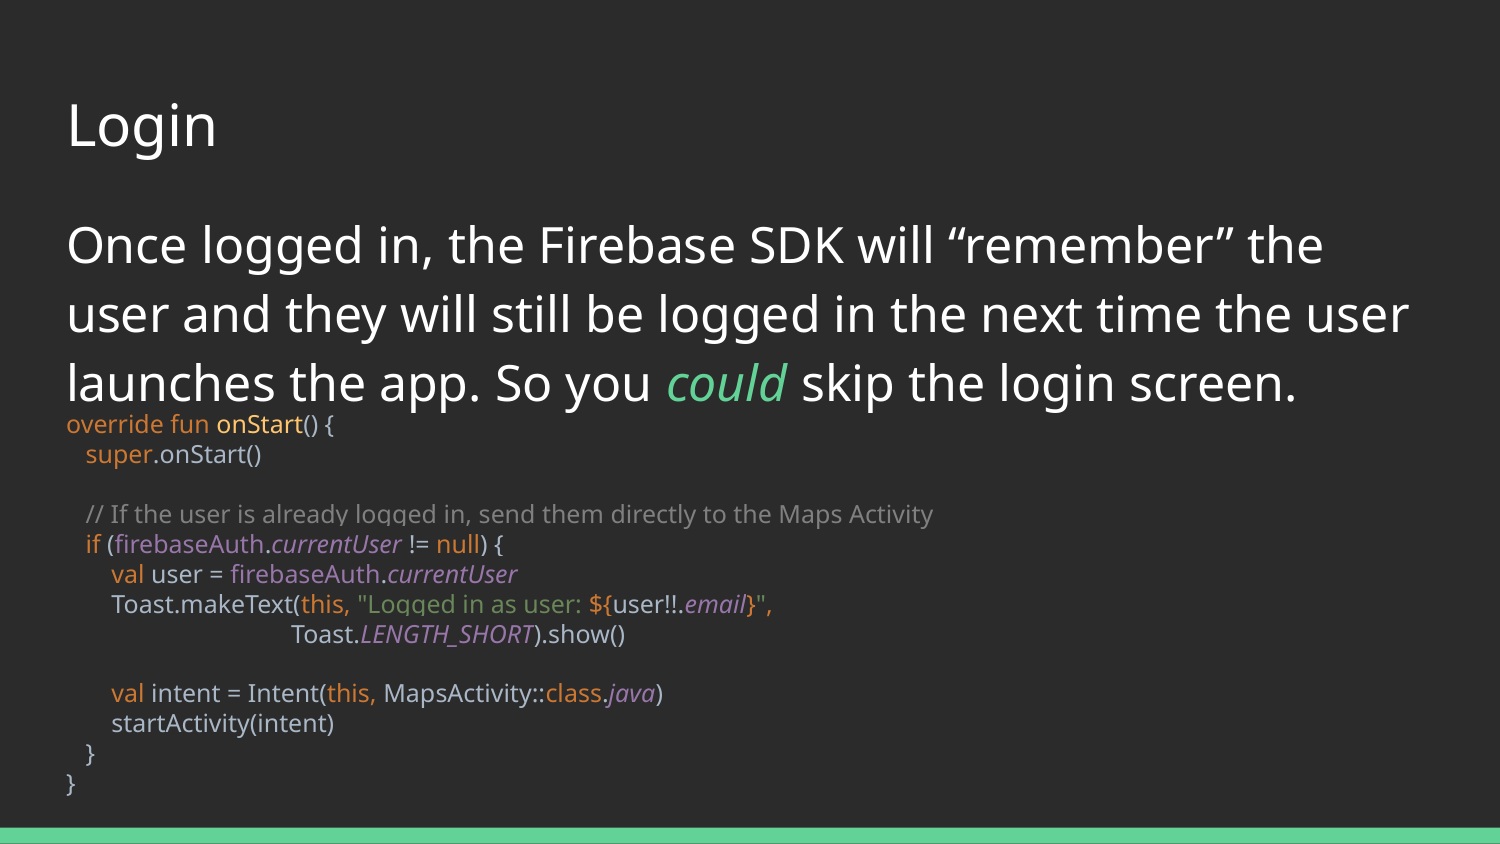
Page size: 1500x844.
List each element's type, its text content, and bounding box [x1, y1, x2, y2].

text_box [51, 298, 1440, 415]
text_box override fun onStart() { super.onStart() // If the user is already logged in, send them directly to the Maps Activity if (firebaseAuth.currentUser != null) { val user = firebaseAuth.currentUser Toast.makeText(this, "Logged in as user: ${user!!.email}", Toast.LENGTH_SHORT).show() val intent = Intent(this, MapsActivity::class.java) startActivity(intent) } } [51, 415, 1440, 791]
title Login [51, 72, 1449, 167]
list Once logged in, the Firebase SDK will “remember” the user and they will still be logged in the next time the user launches the app. So you could skip the login screen. [51, 189, 1449, 340]
